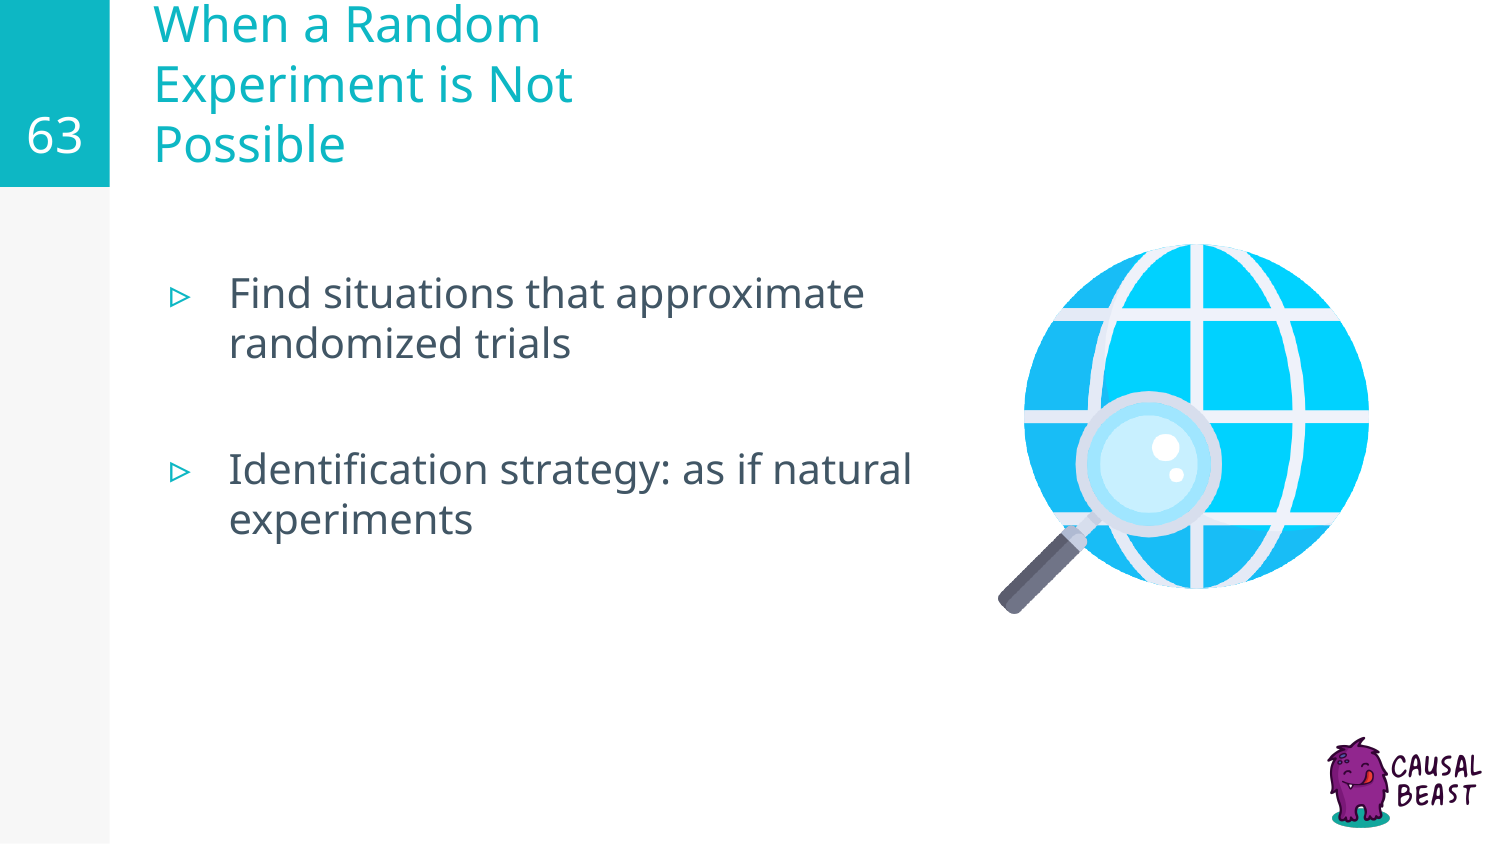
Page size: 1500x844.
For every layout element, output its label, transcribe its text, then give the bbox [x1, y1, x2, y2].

list Find situations that approximate randomized trials Identification strategy: as if natural experiments [138, 252, 987, 808]
picture [1304, 722, 1500, 842]
title When a Random Experiment is Not Possible [138, 0, 722, 188]
slide_number ‹#› [0, 0, 110, 187]
picture [998, 243, 1369, 614]
